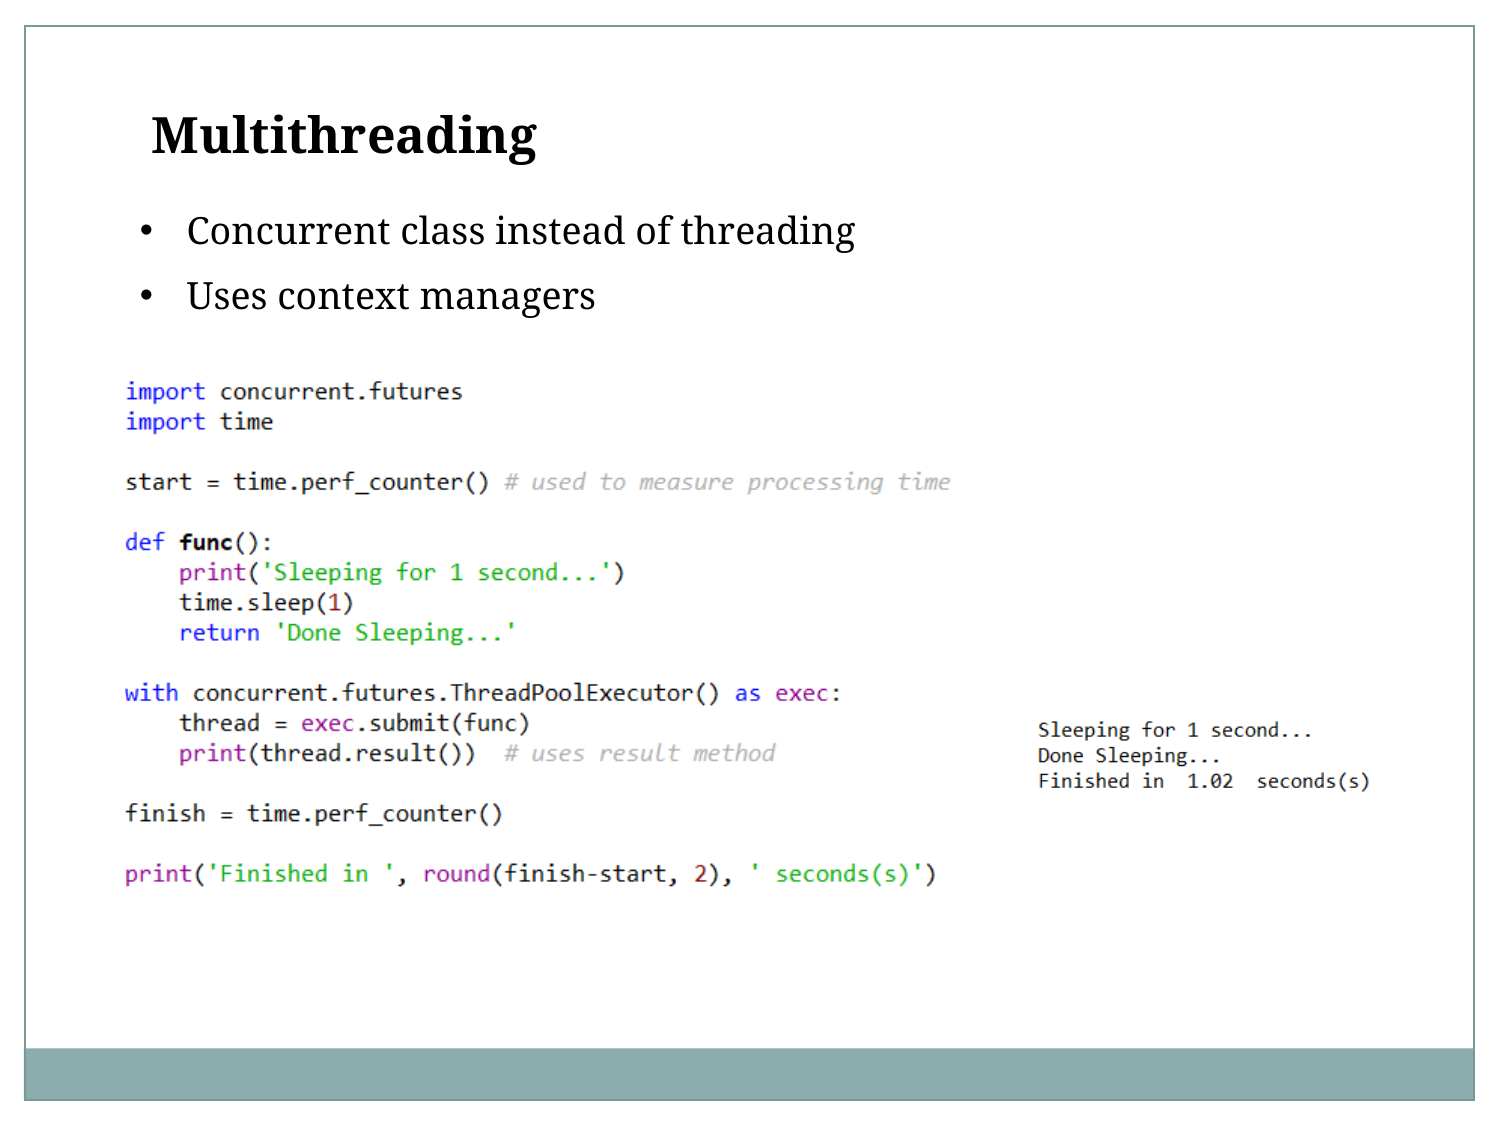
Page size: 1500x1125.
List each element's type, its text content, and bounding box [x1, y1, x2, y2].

picture [1037, 718, 1376, 803]
text_box Concurrent class instead of threading Uses context managers [124, 199, 1250, 325]
text_box Multithreading [136, 95, 553, 171]
picture [124, 374, 959, 901]
